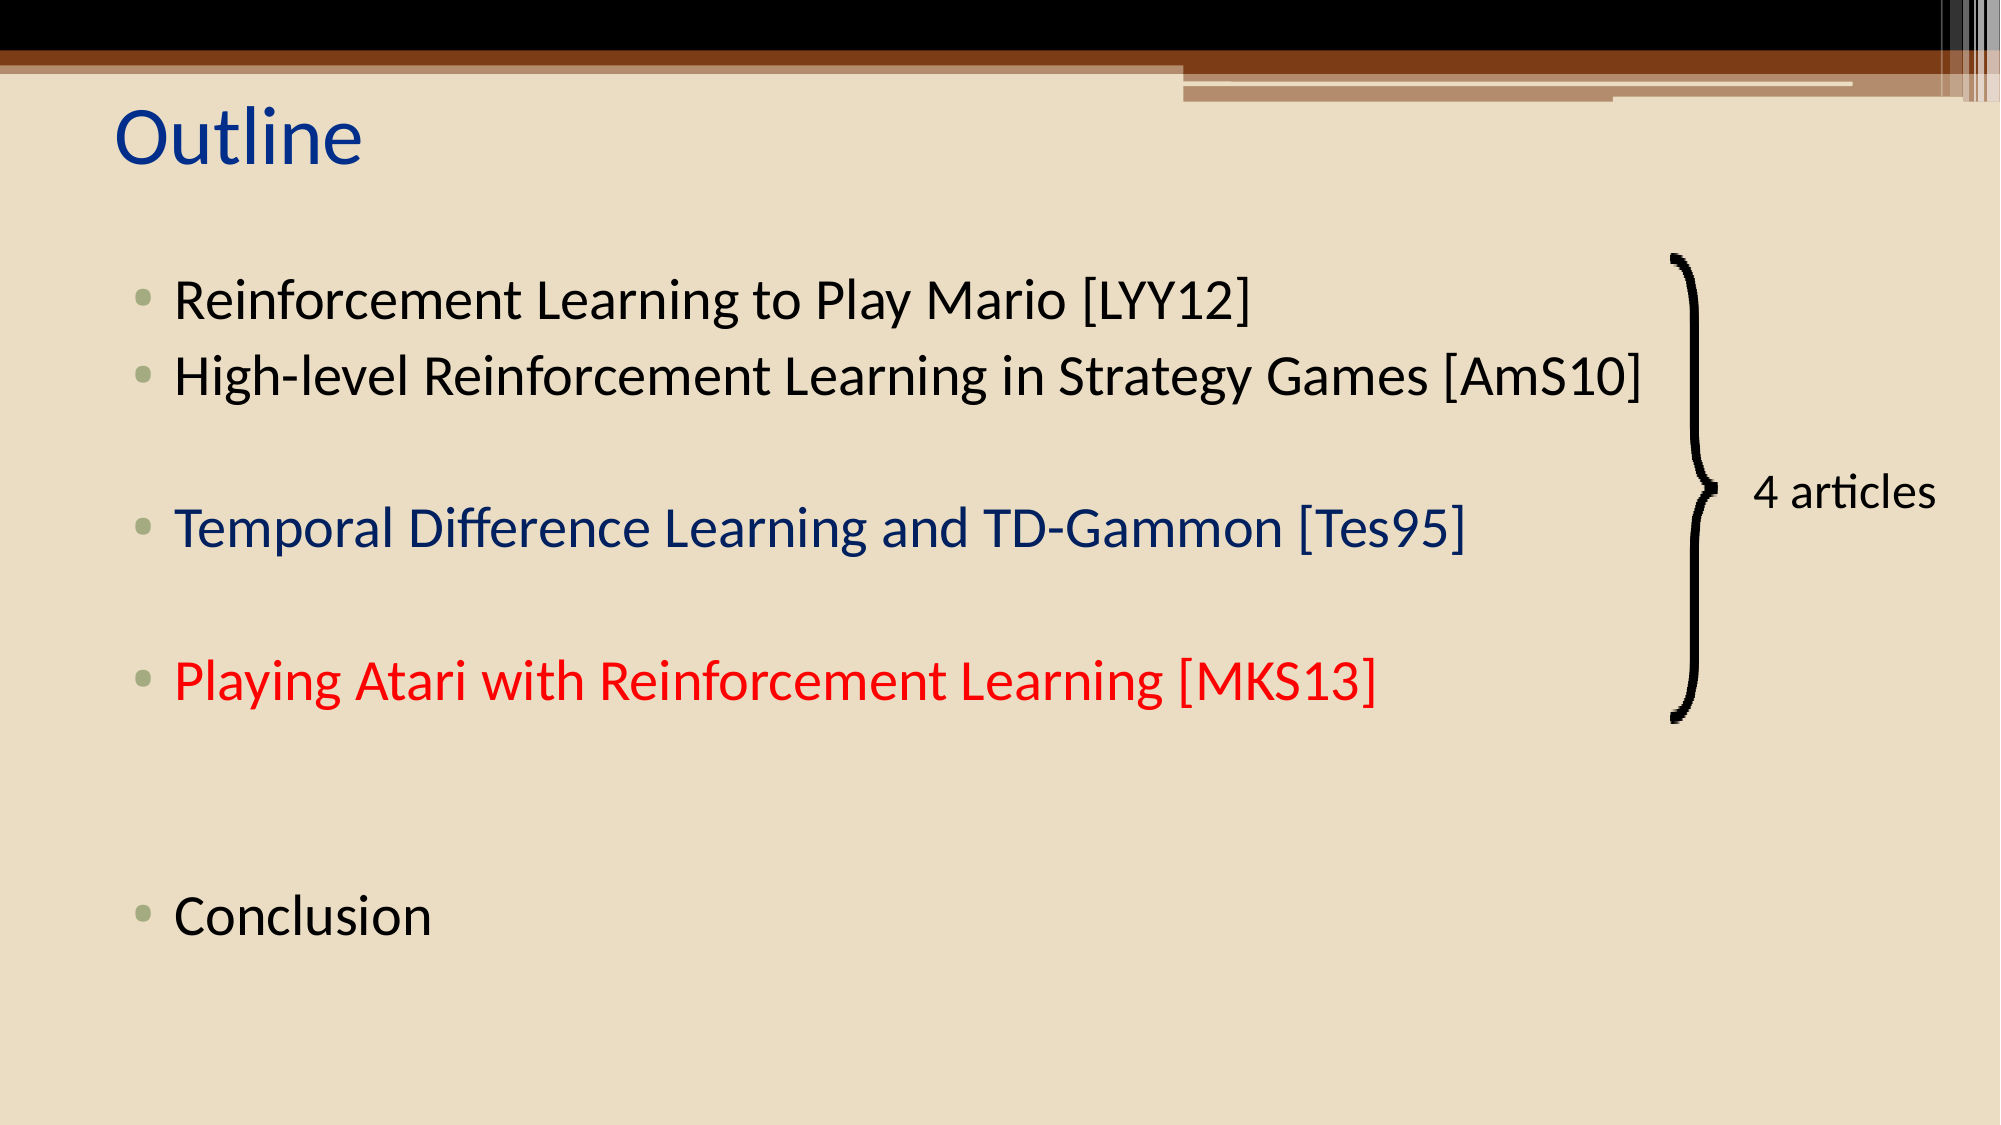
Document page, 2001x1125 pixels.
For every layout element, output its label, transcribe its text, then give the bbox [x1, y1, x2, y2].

list Reinforcement Learning to Play Mario [LYY12] High-level Reinforcement Learning in Strategy Games [AmS10] Temporal Difference Learning and TD-Gammon [Tes95] Playing Atari with Reinforcement Learning [MKS13] [99, 253, 1682, 762]
text_box 4 articles [1739, 451, 1952, 526]
text_box Conclusion [99, 869, 1404, 1000]
picture [1669, 253, 1718, 724]
title Outline [99, 43, 1900, 219]
